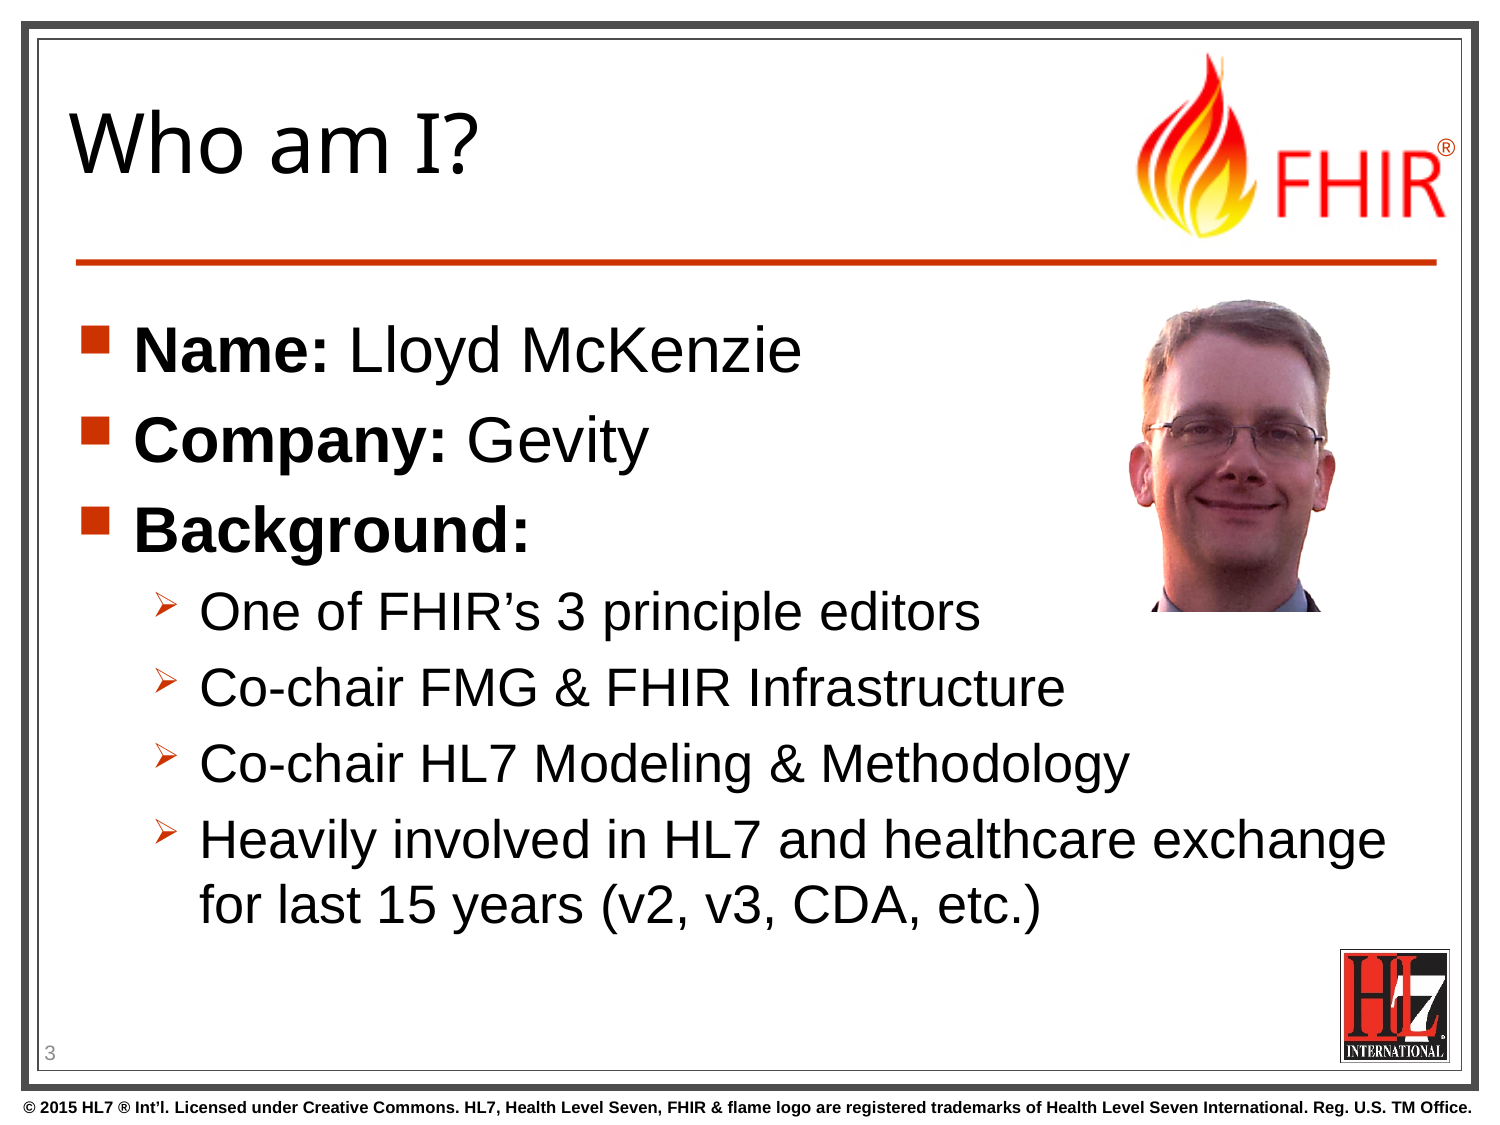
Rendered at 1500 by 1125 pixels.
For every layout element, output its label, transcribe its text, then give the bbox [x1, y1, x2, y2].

slide_number 3 [29, 1034, 148, 1071]
title Who am I? [53, 54, 1128, 244]
picture [1340, 949, 1450, 1063]
picture [1124, 42, 1458, 249]
list Name: Lloyd McKenzie Company: Gevity Background: One of FHIR’s 3 principle editors Co-chair FMG & FHIR Infrastructure Co-chair HL7 Modeling & Methodology Heavily involved in HL7 and healthcare exchange for last 15 years (v2, v3, CDA, etc.) [62, 299, 1438, 1059]
picture [1127, 290, 1500, 612]
